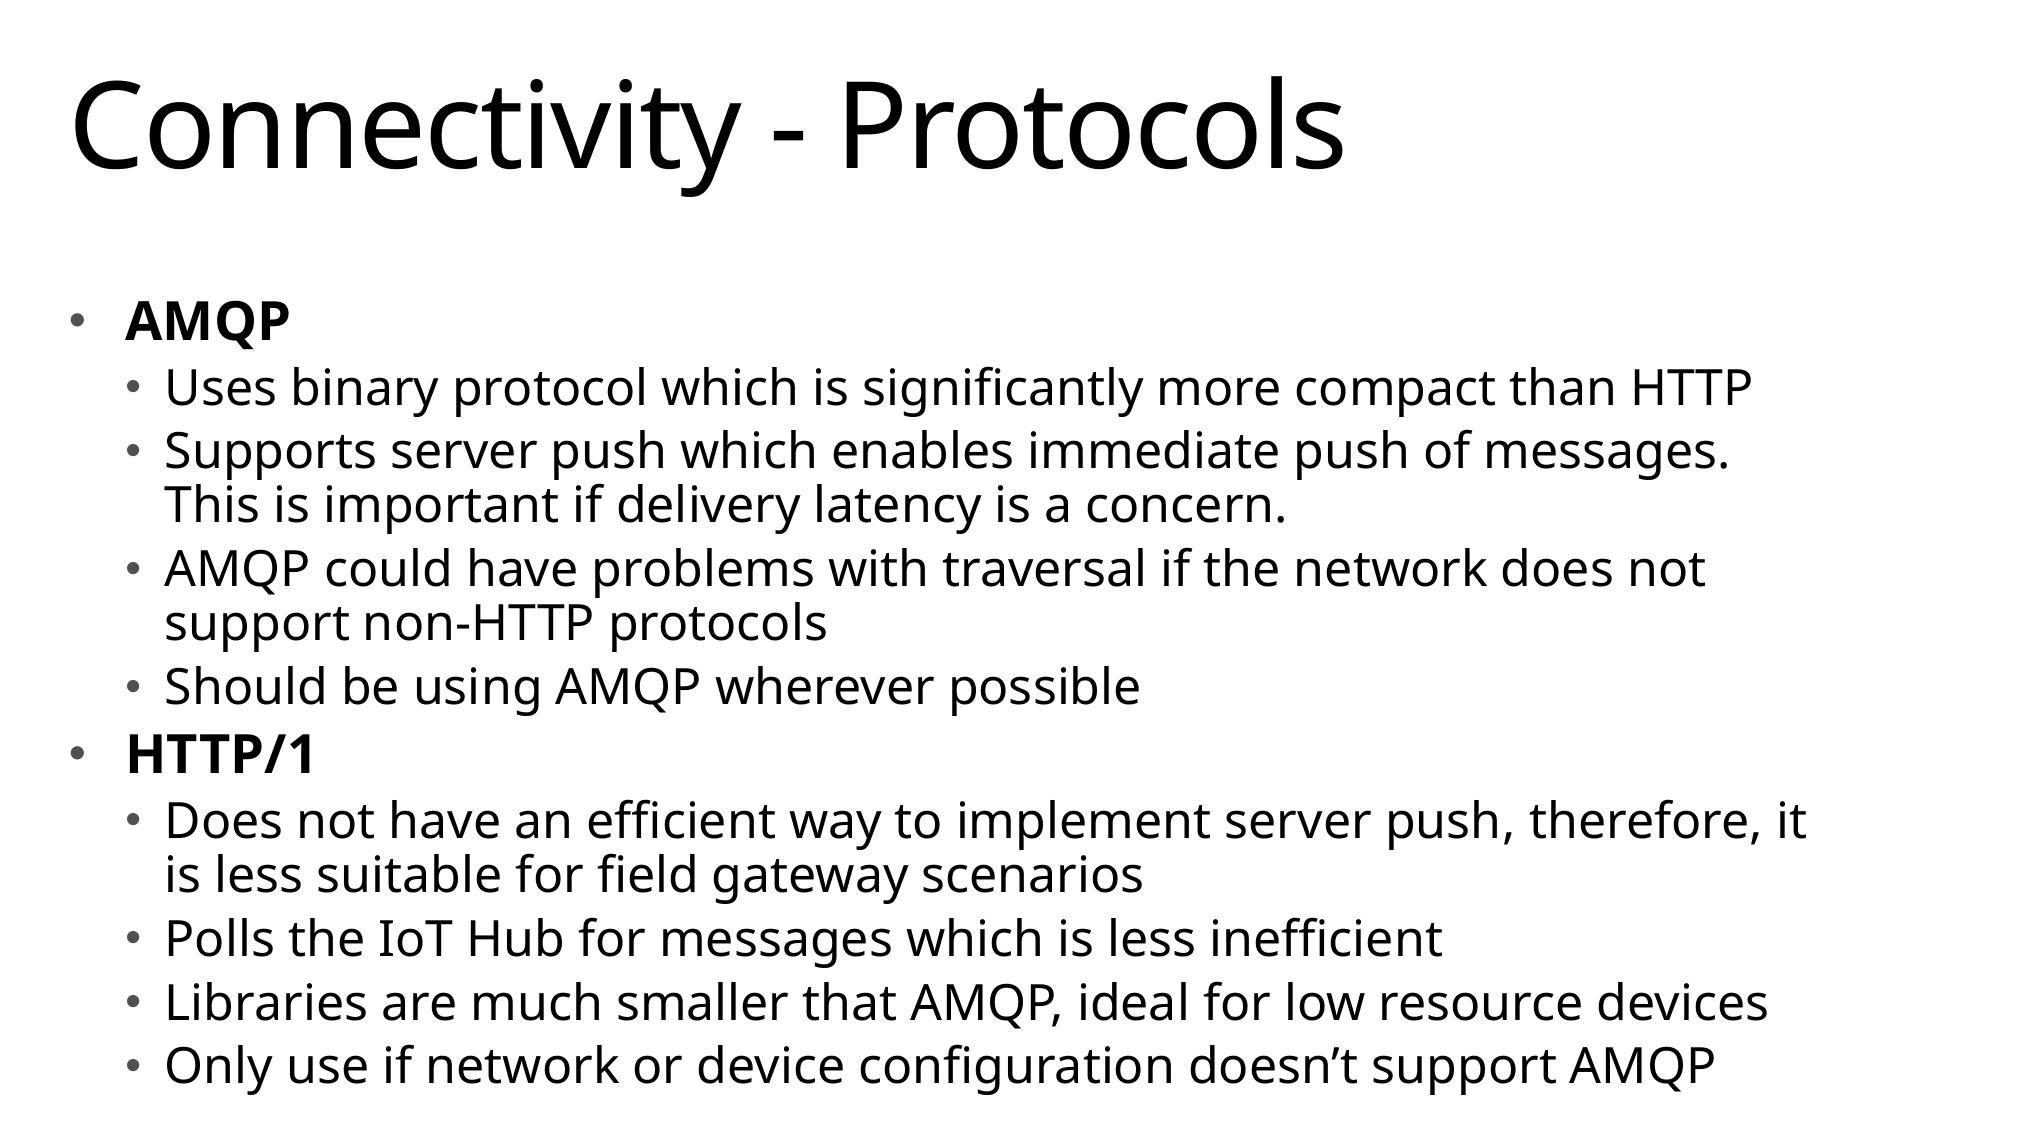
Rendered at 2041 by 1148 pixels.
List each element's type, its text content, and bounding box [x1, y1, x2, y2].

list AMQP Uses binary protocol which is significantly more compact than HTTP Supports server push which enables immediate push of messages. This is important if delivery latency is a concern. AMQP could have problems with traversal if the network does not support non-HTTP protocols Should be using AMQP wherever possible HTTP/1 Does not have an efficient way to implement server push, therefore, it is less suitable for field gateway scenarios Polls the IoT Hub for messages which is less inefficient Libraries are much smaller that AMQP, ideal for low resource devices Only use if network or device configuration doesn’t support AMQP [45, 278, 1846, 1148]
title Connectivity - Protocols [45, 48, 1996, 199]
